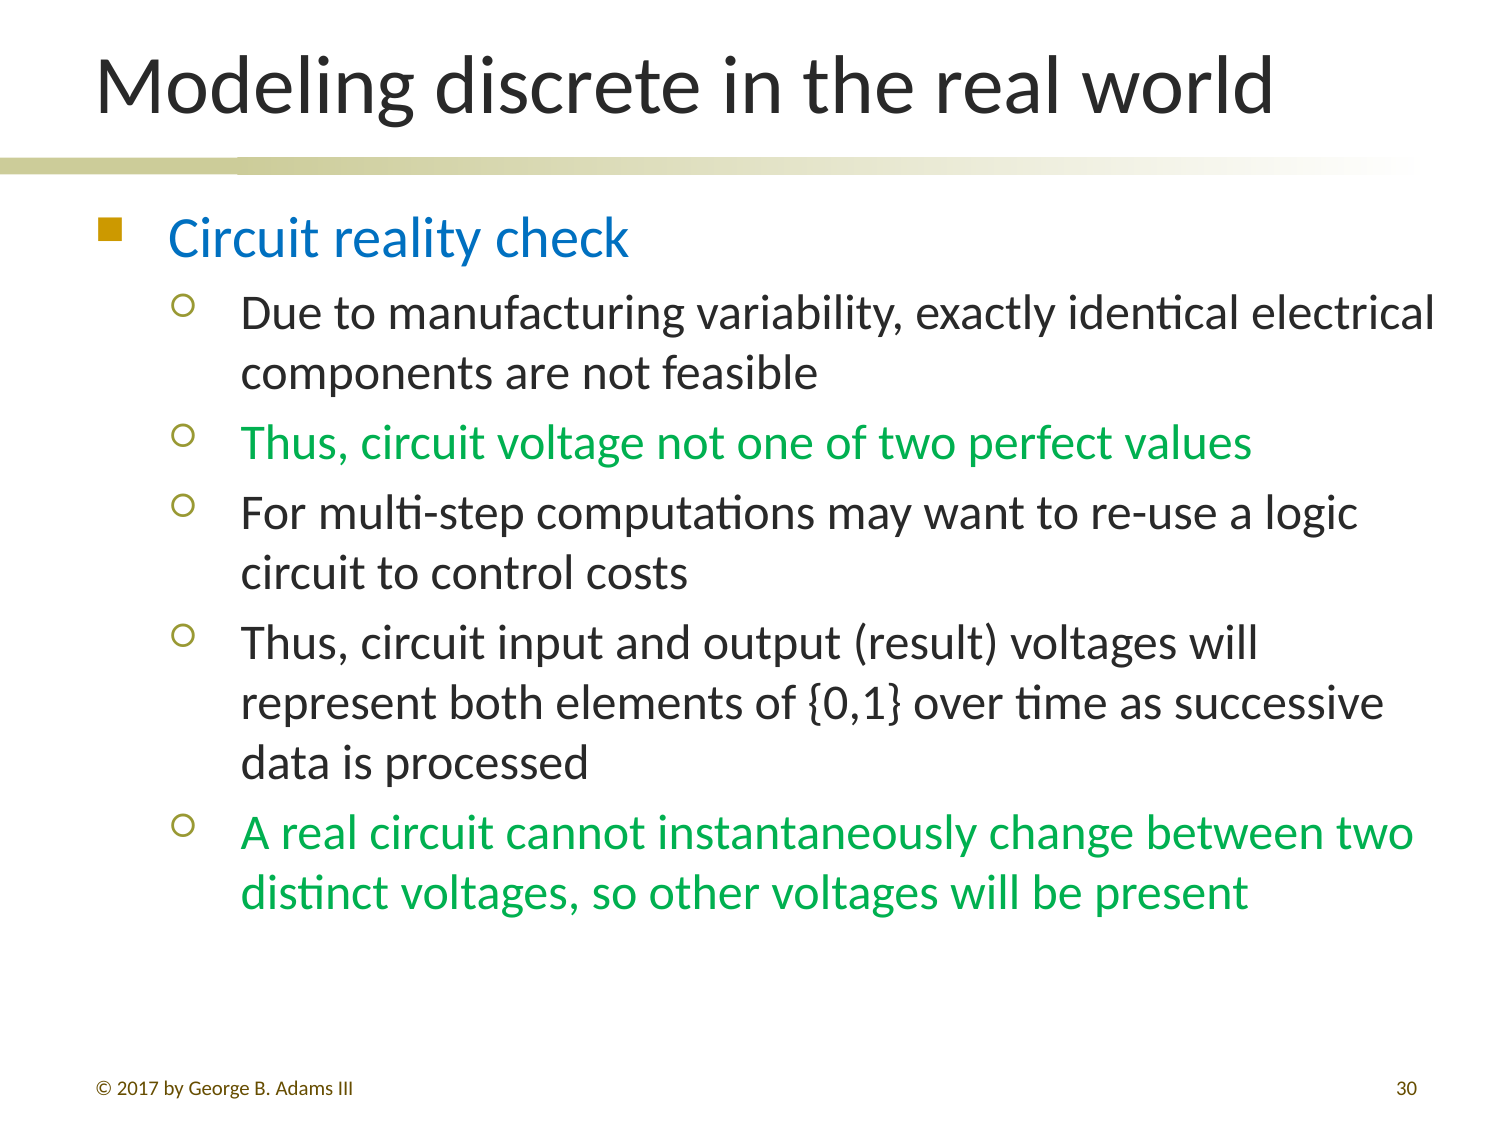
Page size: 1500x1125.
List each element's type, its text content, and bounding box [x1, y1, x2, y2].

title Modeling discrete in the real world [79, 15, 1432, 139]
list Circuit reality check Due to manufacturing variability, exactly identical electrical components are not feasible Thus, circuit voltage not one of two perfect values For multi-step computations may want to re-use a logic circuit to control costs Thus, circuit input and output (result) voltages will represent both elements of {0,1} over time as successive data is processed A real circuit cannot instantaneously change between two distinct voltages, so other voltages will be present [79, 192, 1475, 1044]
slide_number 30 [1119, 1067, 1433, 1099]
slide_number © 2017 by George B. Adams III [79, 1067, 406, 1099]
